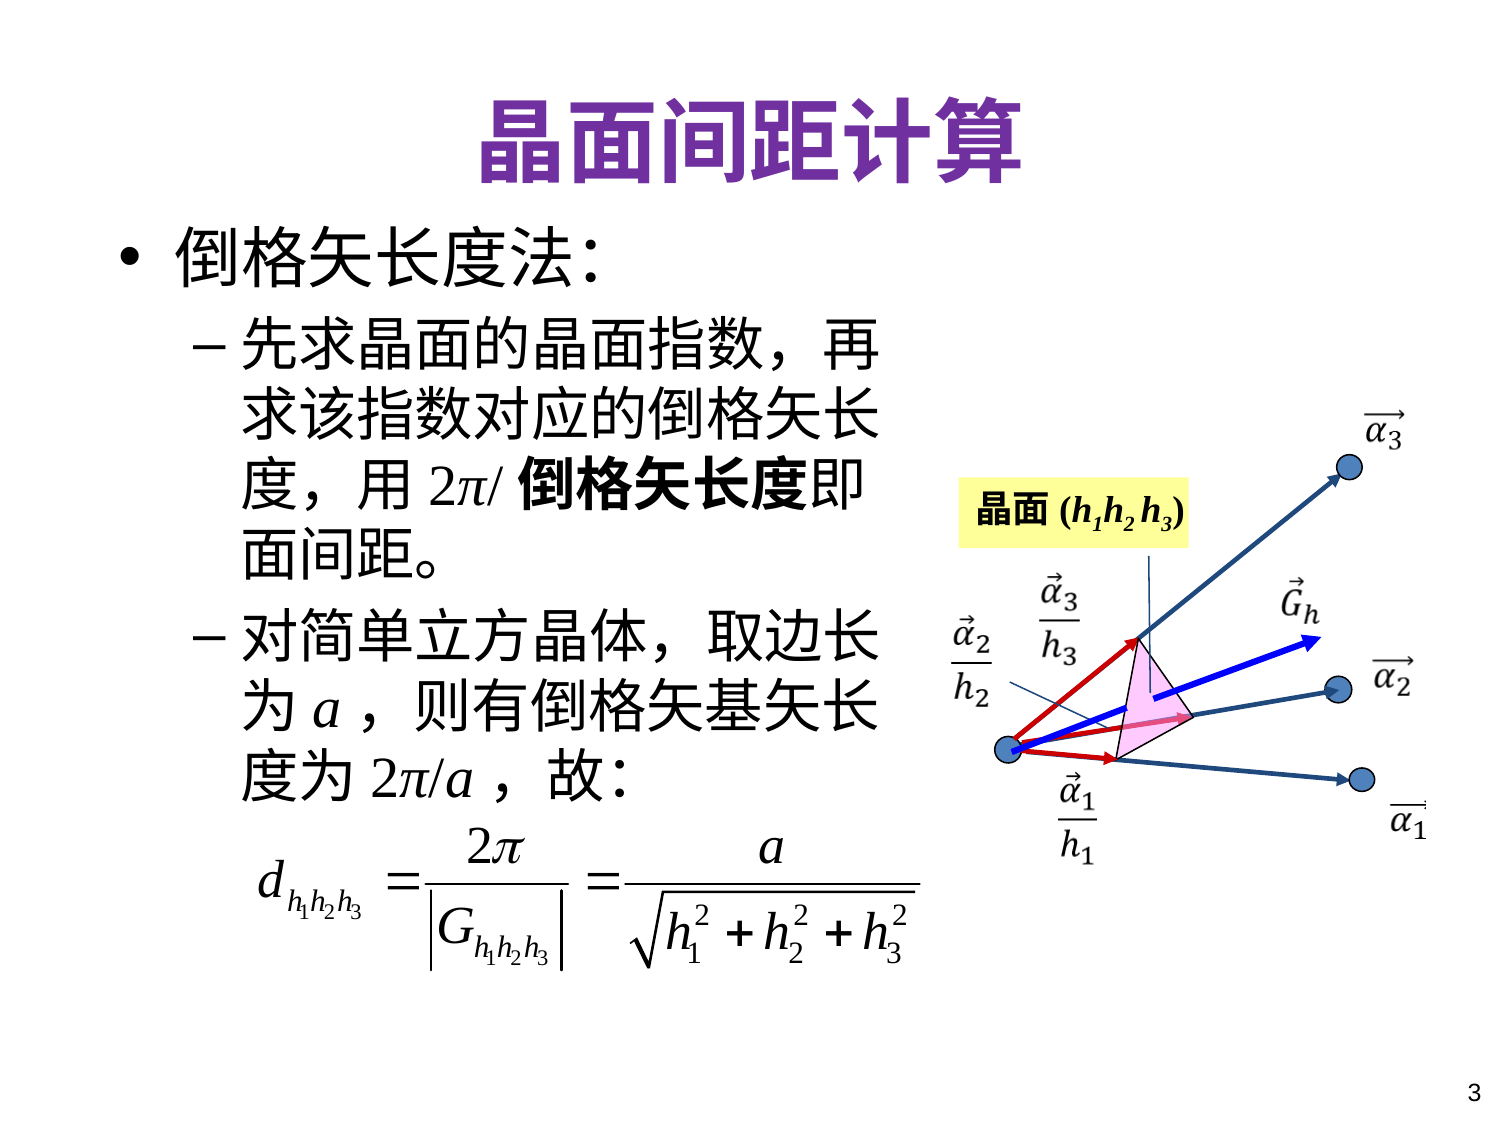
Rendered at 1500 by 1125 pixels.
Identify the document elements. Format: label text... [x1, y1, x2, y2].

slide_number 3 [1146, 1061, 1497, 1122]
list 倒格矢长度法： 先求晶面的晶面指数，再求该指数对应的倒格矢长度，用2π/倒格矢长度即面间距。 对简单立方晶体，取边长为a，则有倒格矢基矢长度为2π/a，故： [103, 208, 919, 1080]
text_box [249, 812, 929, 983]
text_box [937, 397, 1427, 891]
title 晶面间距计算 [75, 45, 1425, 233]
